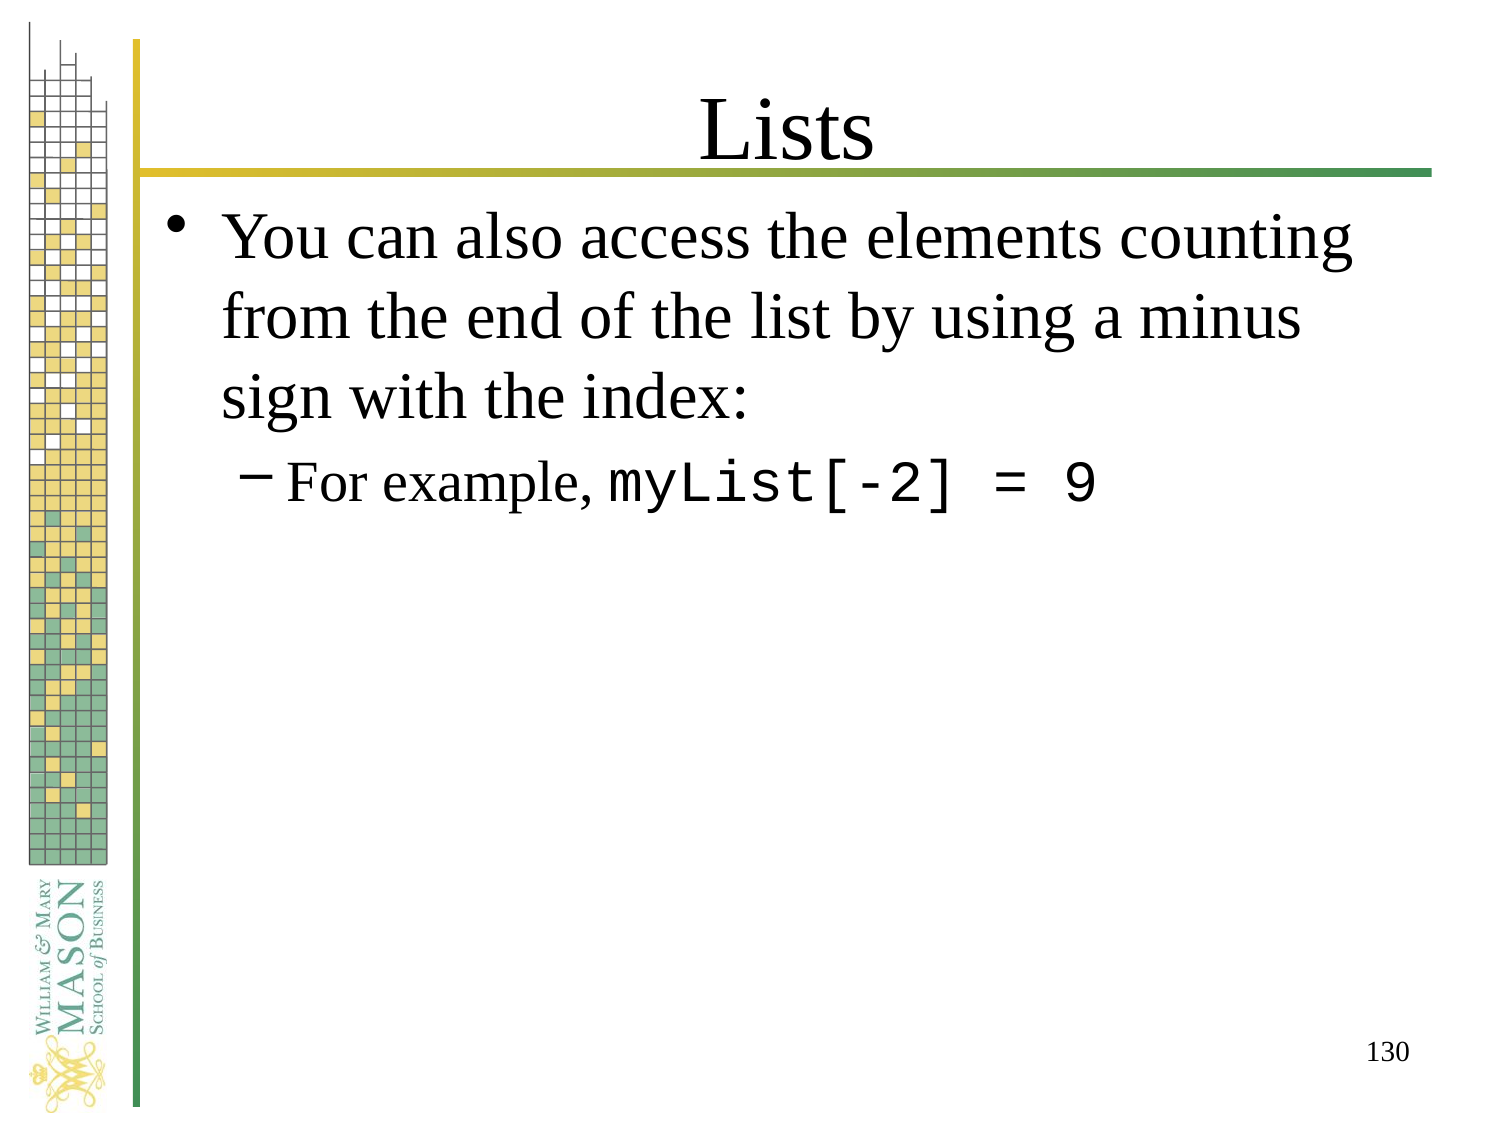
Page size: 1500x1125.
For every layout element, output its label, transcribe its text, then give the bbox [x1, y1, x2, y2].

slide_number 69 [29, 879, 107, 1113]
list You can also access the elements counting from the end of the list by using a minus sign with the index: For example, myList[-2] = 9 [150, 184, 1425, 1005]
slide_number 130 [1048, 1024, 1426, 1103]
title Lists [150, 45, 1425, 184]
